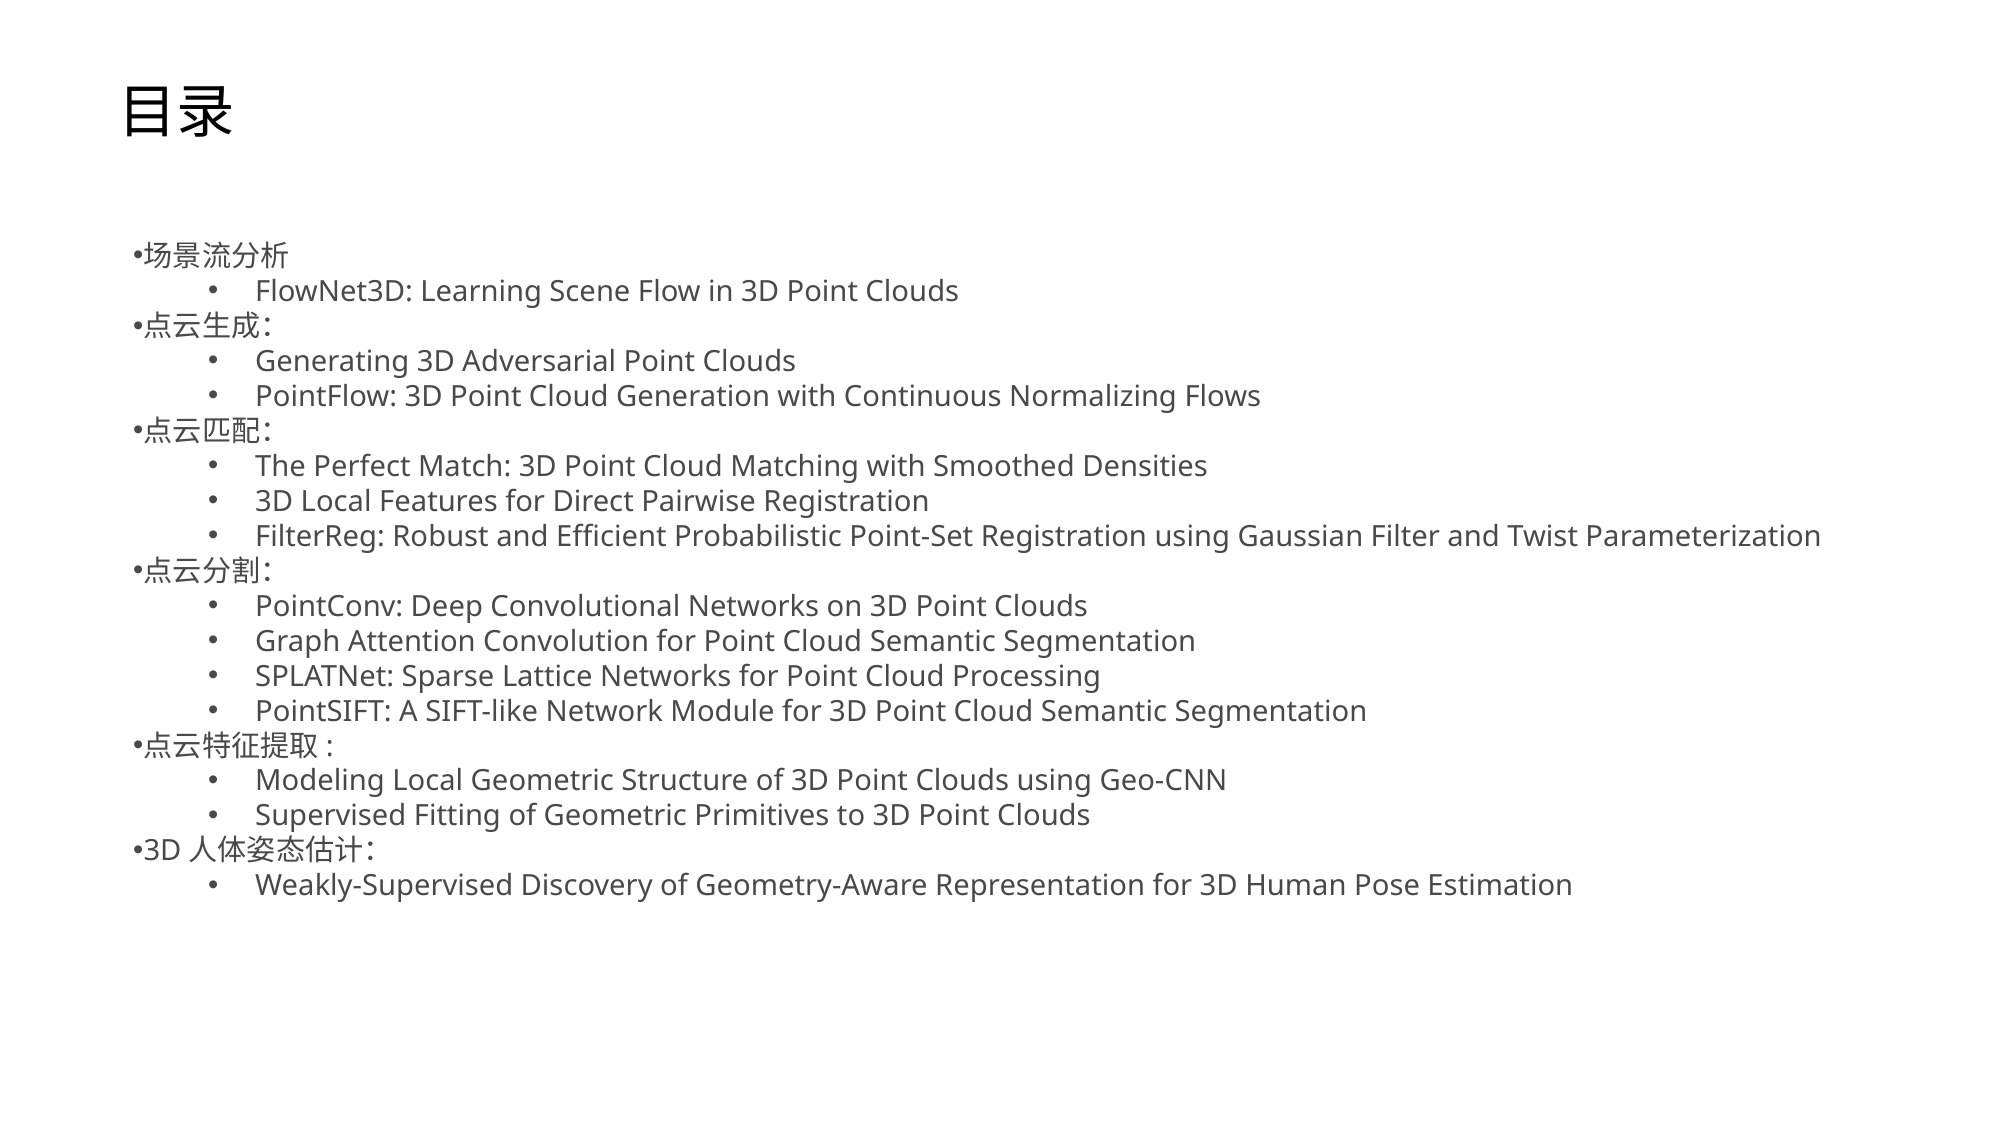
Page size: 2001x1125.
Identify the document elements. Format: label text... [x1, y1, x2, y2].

text_box 目录 [103, 66, 584, 152]
text_box 场景流分析 FlowNet3D: Learning Scene Flow in 3D Point Clouds 点云生成： Generating 3D Adversarial Point Clouds PointFlow: 3D Point Cloud Generation with Continuous Normalizing Flows 点云匹配： The Perfect Match: 3D Point Cloud Matching with Smoothed Densities 3D Local Features for Direct Pairwise Registration FilterReg: Robust and Efficient Probabilistic Point-Set Registration using Gaussian Filter and Twist Parameterization 点云分割： PointConv: Deep Convolutional Networks on 3D Point Clouds Graph Attention Convolution for Point Cloud Semantic Segmentation SPLATNet: Sparse Lattice Networks for Point Cloud Processing PointSIFT: A SIFT-like Network Module for 3D Point Cloud Semantic Segmentation 点云特征提取: Modeling Local Geometric Structure of 3D Point Clouds using Geo-CNN Supervised Fitting of Geometric Primitives to 3D Point Clouds 3D人体姿态估计： Weakly-Supervised Discovery of Geometry-Aware Representation for 3D Human Pose Estimation [118, 229, 2000, 944]
